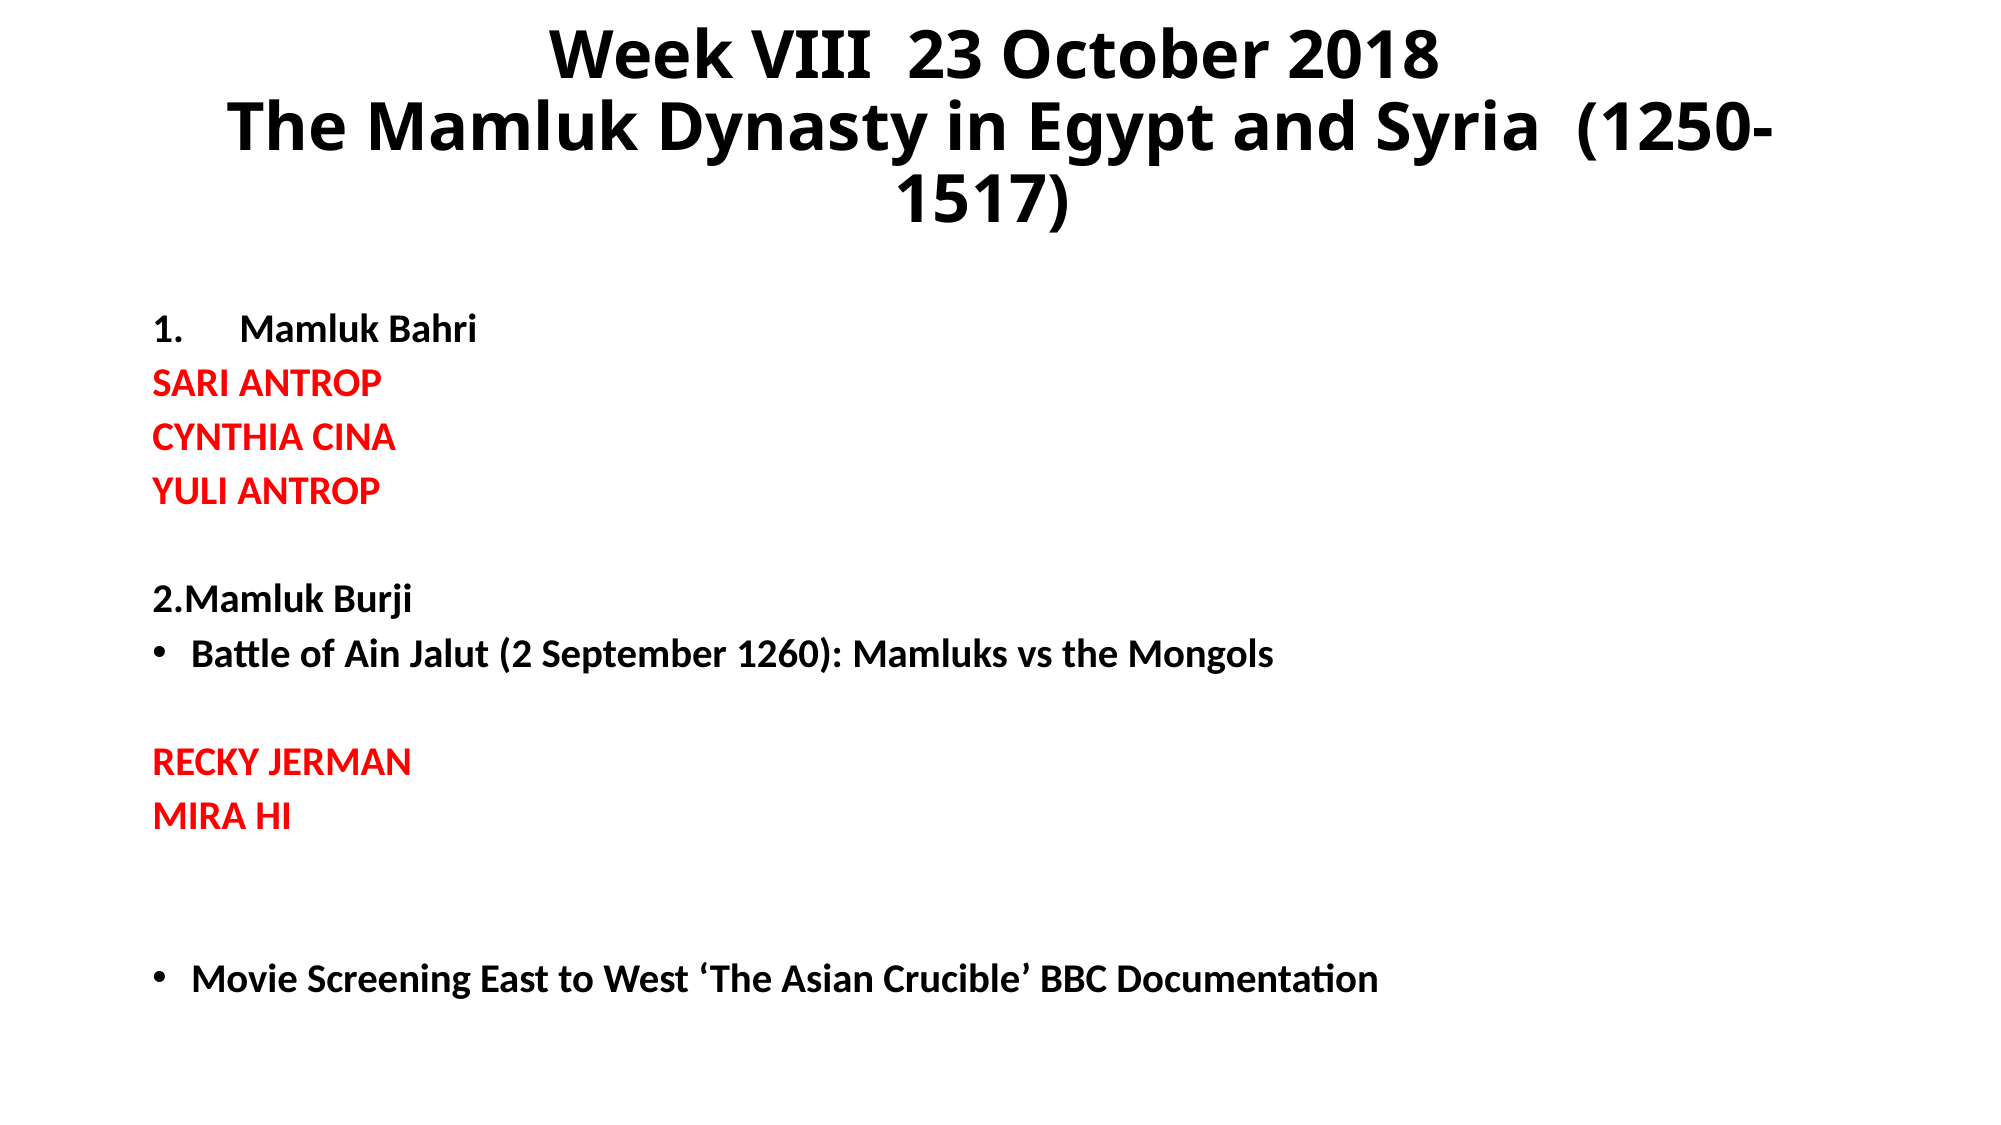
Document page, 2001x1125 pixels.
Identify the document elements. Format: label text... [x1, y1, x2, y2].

list Mamluk Bahri SARI ANTROP CYNTHIA CINA YULI ANTROP 2.Mamluk Burji Battle of Ain Jalut (2 September 1260): Mamluks vs the Mongols RECKY JERMAN MIRA HI Movie Screening East to West ‘The Asian Crucible’ BBC Documentation [137, 299, 1863, 1014]
title Week VIII 23 October 2018 The Mamluk Dynasty in Egypt and Syria (1250-1517) [137, 59, 1863, 278]
